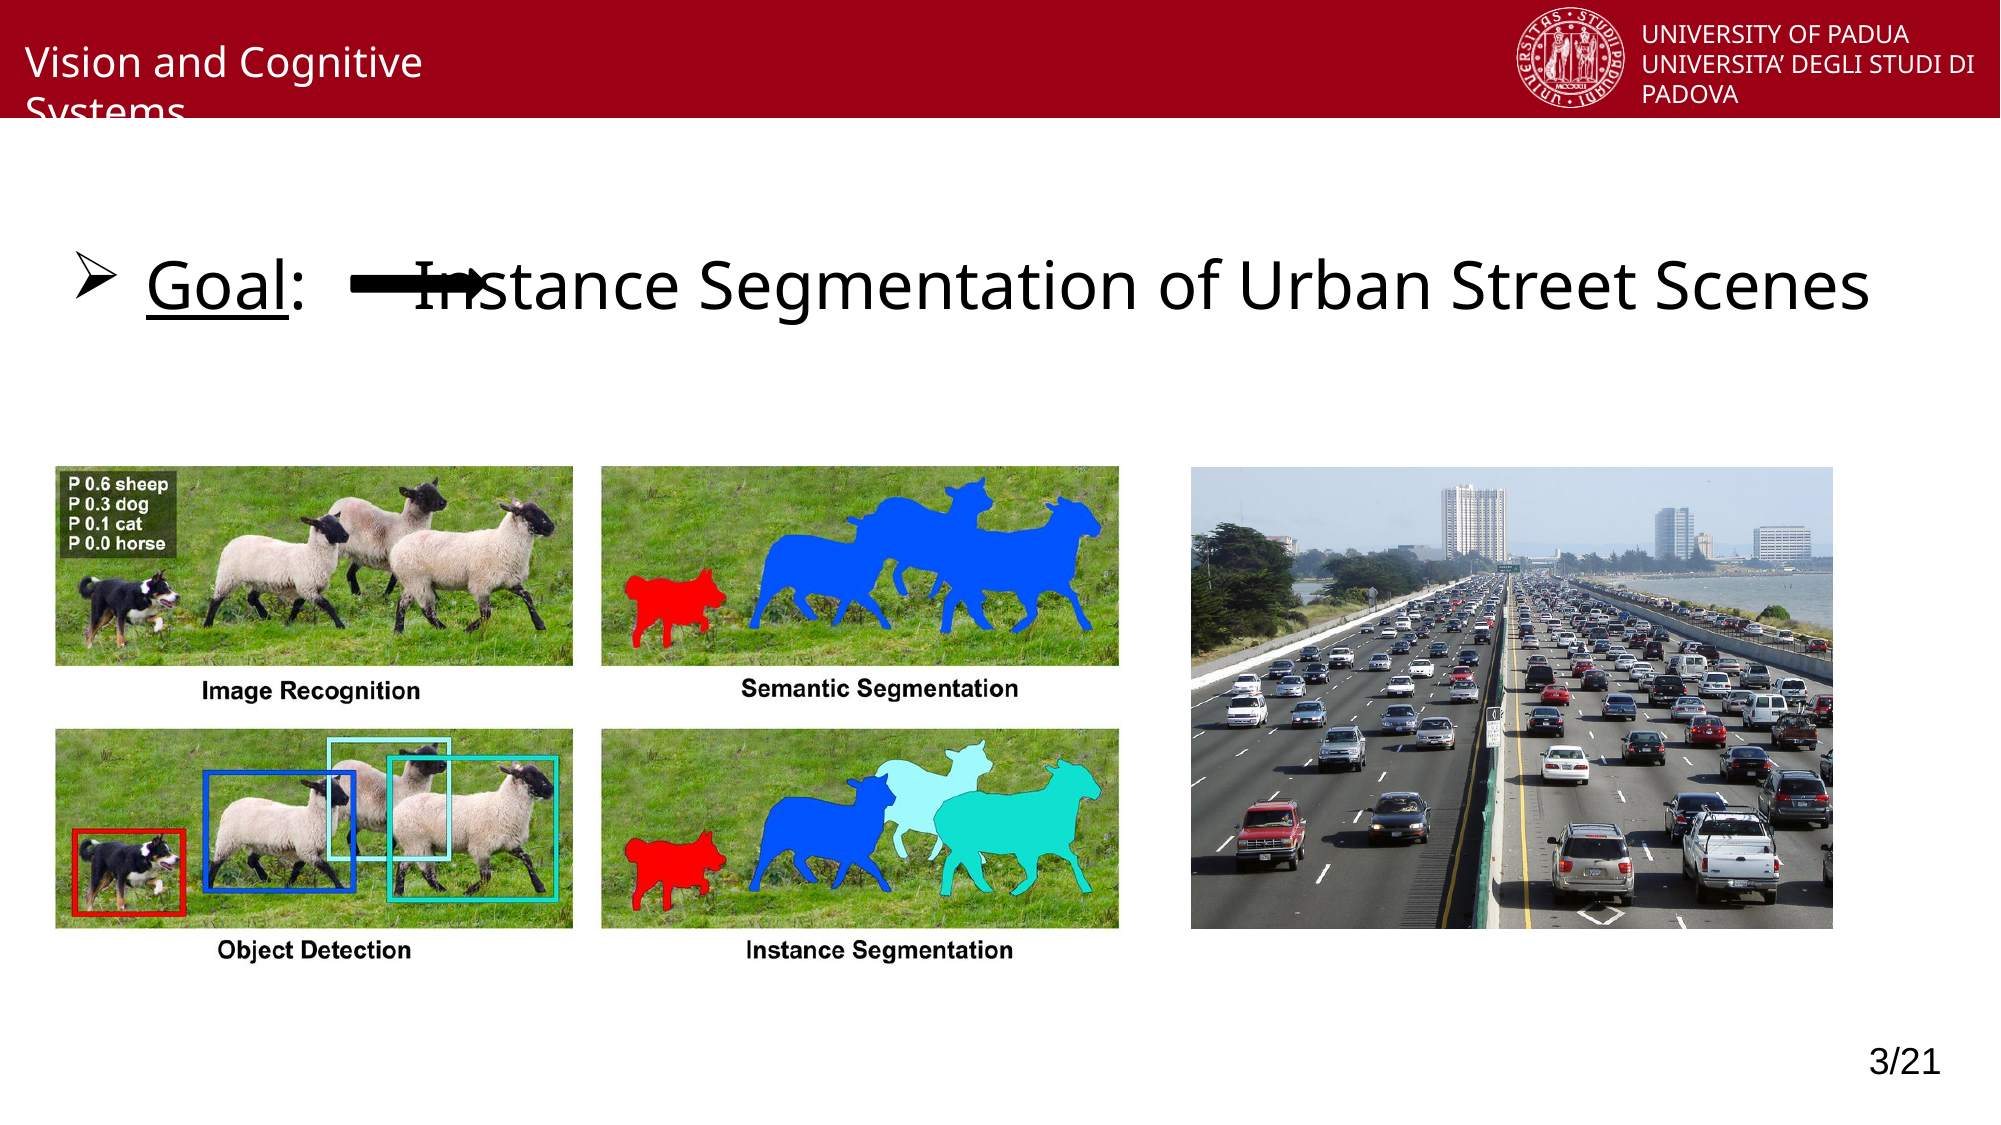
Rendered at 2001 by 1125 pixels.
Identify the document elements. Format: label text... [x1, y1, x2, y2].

picture [0, 0, 1515, 118]
text_box [1883, 1058, 1914, 1109]
text_box Vision and Cognitive Systems [10, 28, 561, 143]
text_box [350, 268, 487, 300]
picture [1190, 467, 1833, 929]
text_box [1515, 0, 2000, 129]
text_box Goal: [55, 235, 323, 331]
picture [38, 451, 1136, 975]
text_box Instance Segmentation of Urban Street Scenes [398, 235, 1889, 331]
